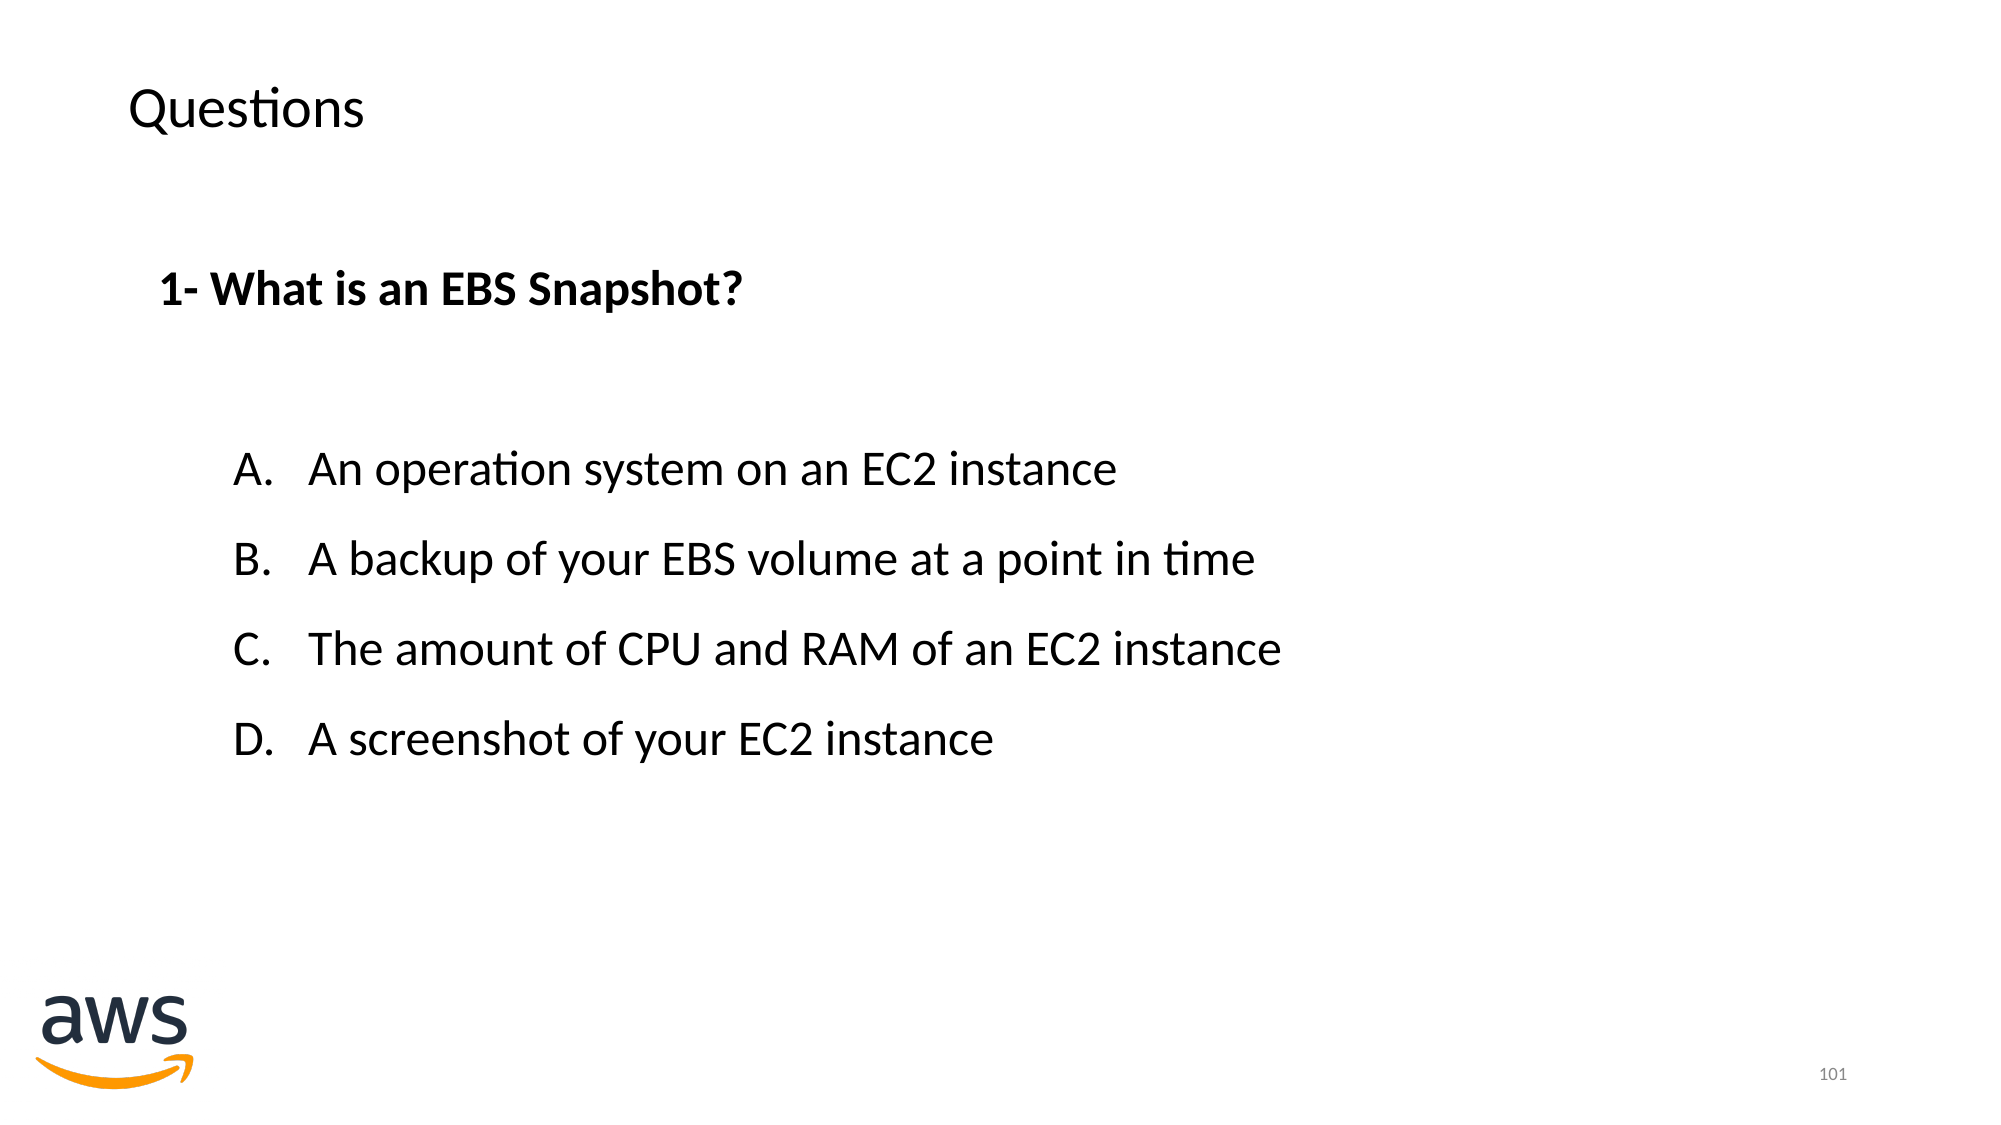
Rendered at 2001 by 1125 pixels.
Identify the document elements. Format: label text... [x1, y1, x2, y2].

text_box 1- What is an EBS Snapshot? An operation system on an EC2 instance A backup of your EBS volume at a point in time The amount of CPU and RAM of an EC2 instance A screenshot of your EC2 instance [143, 217, 1826, 773]
picture [0, 956, 227, 1125]
title Questions [113, 0, 1495, 218]
slide_number ‹#› [1412, 1042, 1863, 1103]
